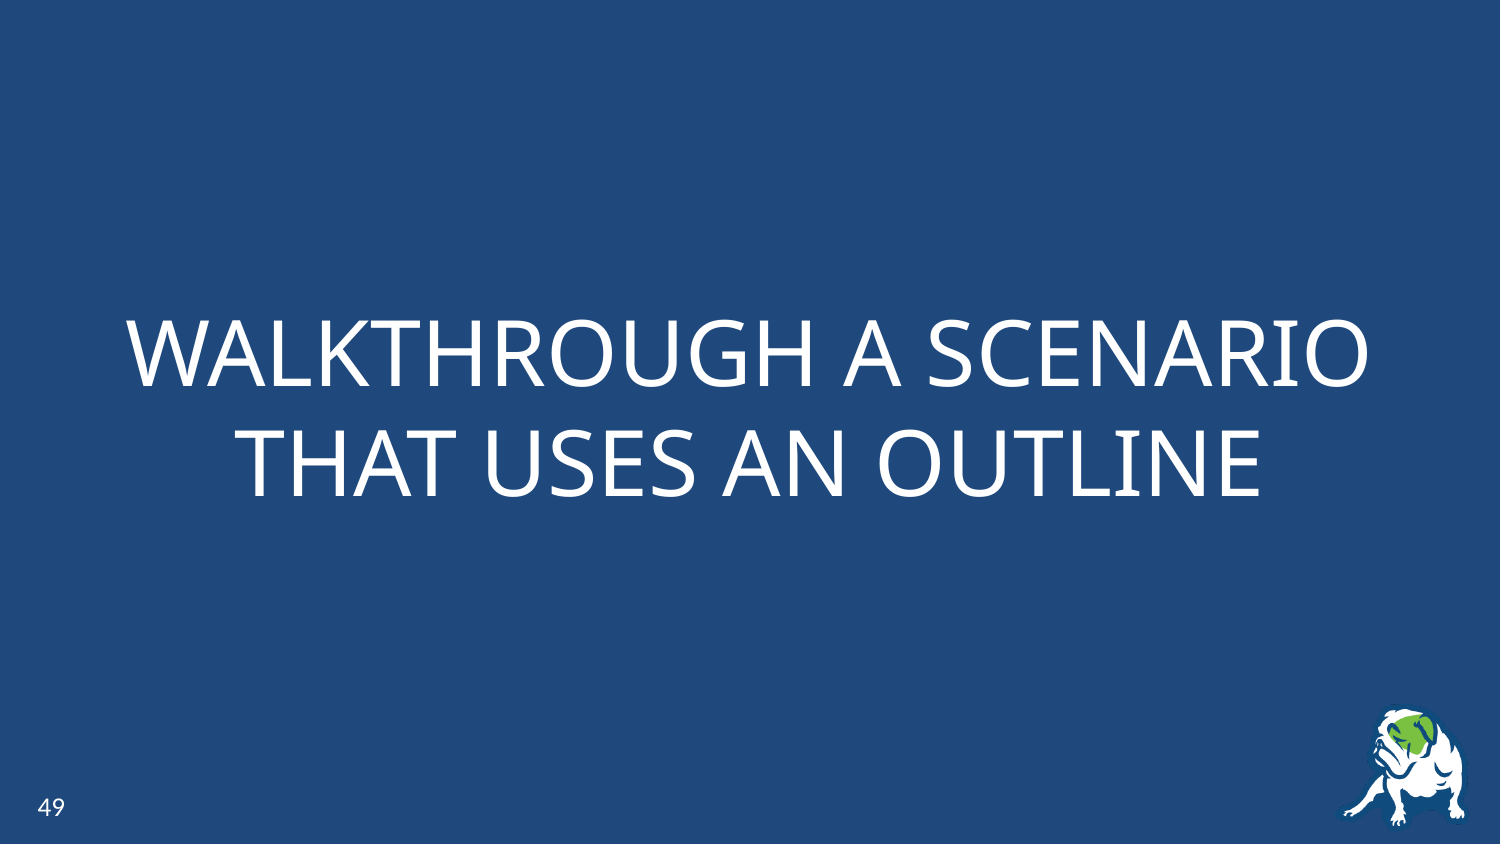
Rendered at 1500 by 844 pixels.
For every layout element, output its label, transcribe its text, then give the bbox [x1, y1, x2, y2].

slide_number 49 [22, 773, 113, 839]
picture [1334, 700, 1470, 835]
title WALKTHROUGH A SCENARIO THAT USES AN OUTLINE [75, 334, 1425, 475]
